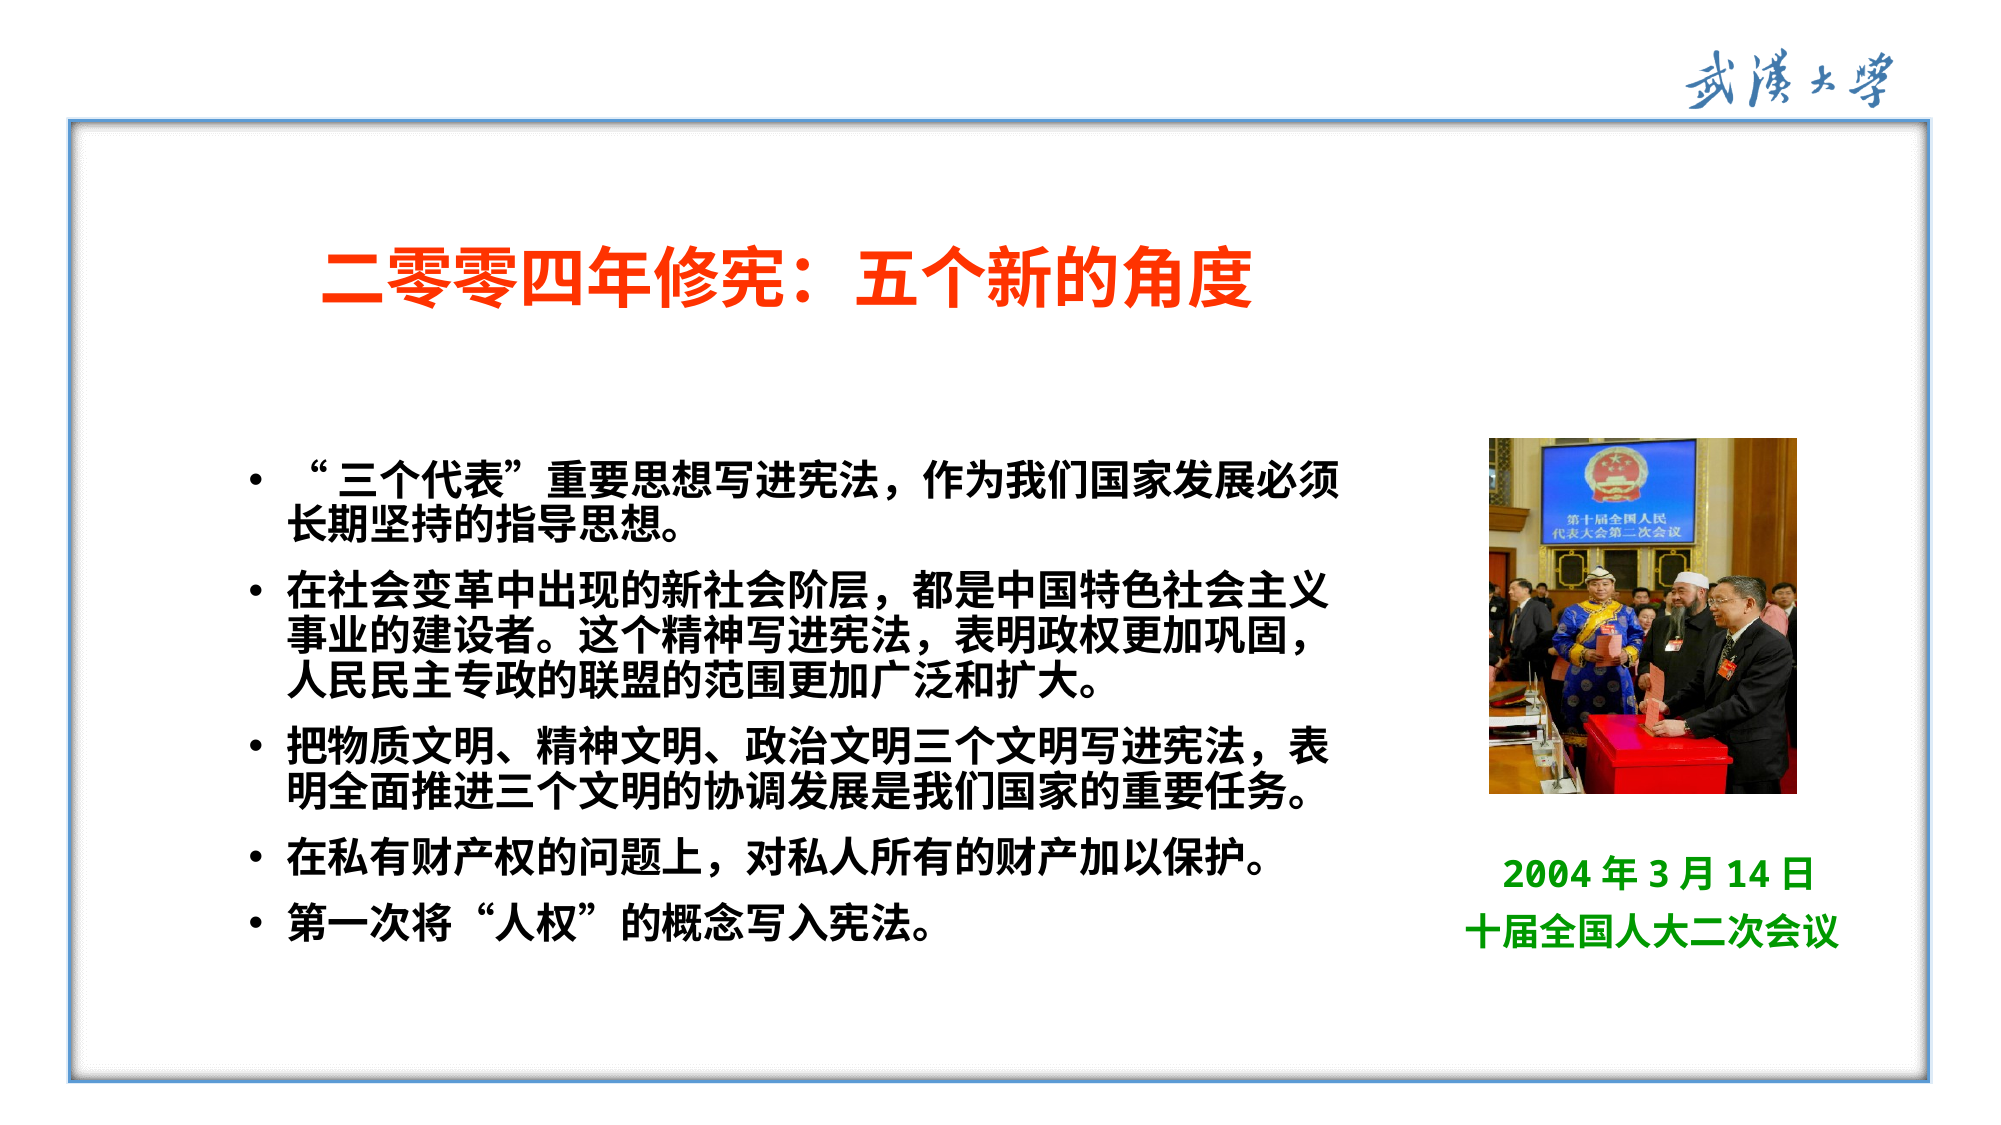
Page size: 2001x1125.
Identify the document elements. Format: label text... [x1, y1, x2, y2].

title 二零零四年修宪：五个新的角度 [304, 238, 1689, 428]
list “三个代表”重要思想写进宪法，作为我们国家发展必须长期坚持的指导思想。 在社会变革中出现的新社会阶层，都是中国特色社会主义事业的建设者。这个精神写进宪法，表明政权更加巩固，人民民主专政的联盟的范围更加广泛和扩大。 把物质文明、精神文明、政治文明三个文明写进宪法，表明全面推进三个文明的协调发展是我们国家的重要任务。 在私有财产权的问题上，对私人所有的财产加以保护。 第一次将“人权”的概念写入宪法。 [233, 451, 1370, 1125]
text_box 2004年3月14日 十届全国人大二次会议 [1449, 850, 1870, 966]
picture [66, 117, 1933, 1084]
